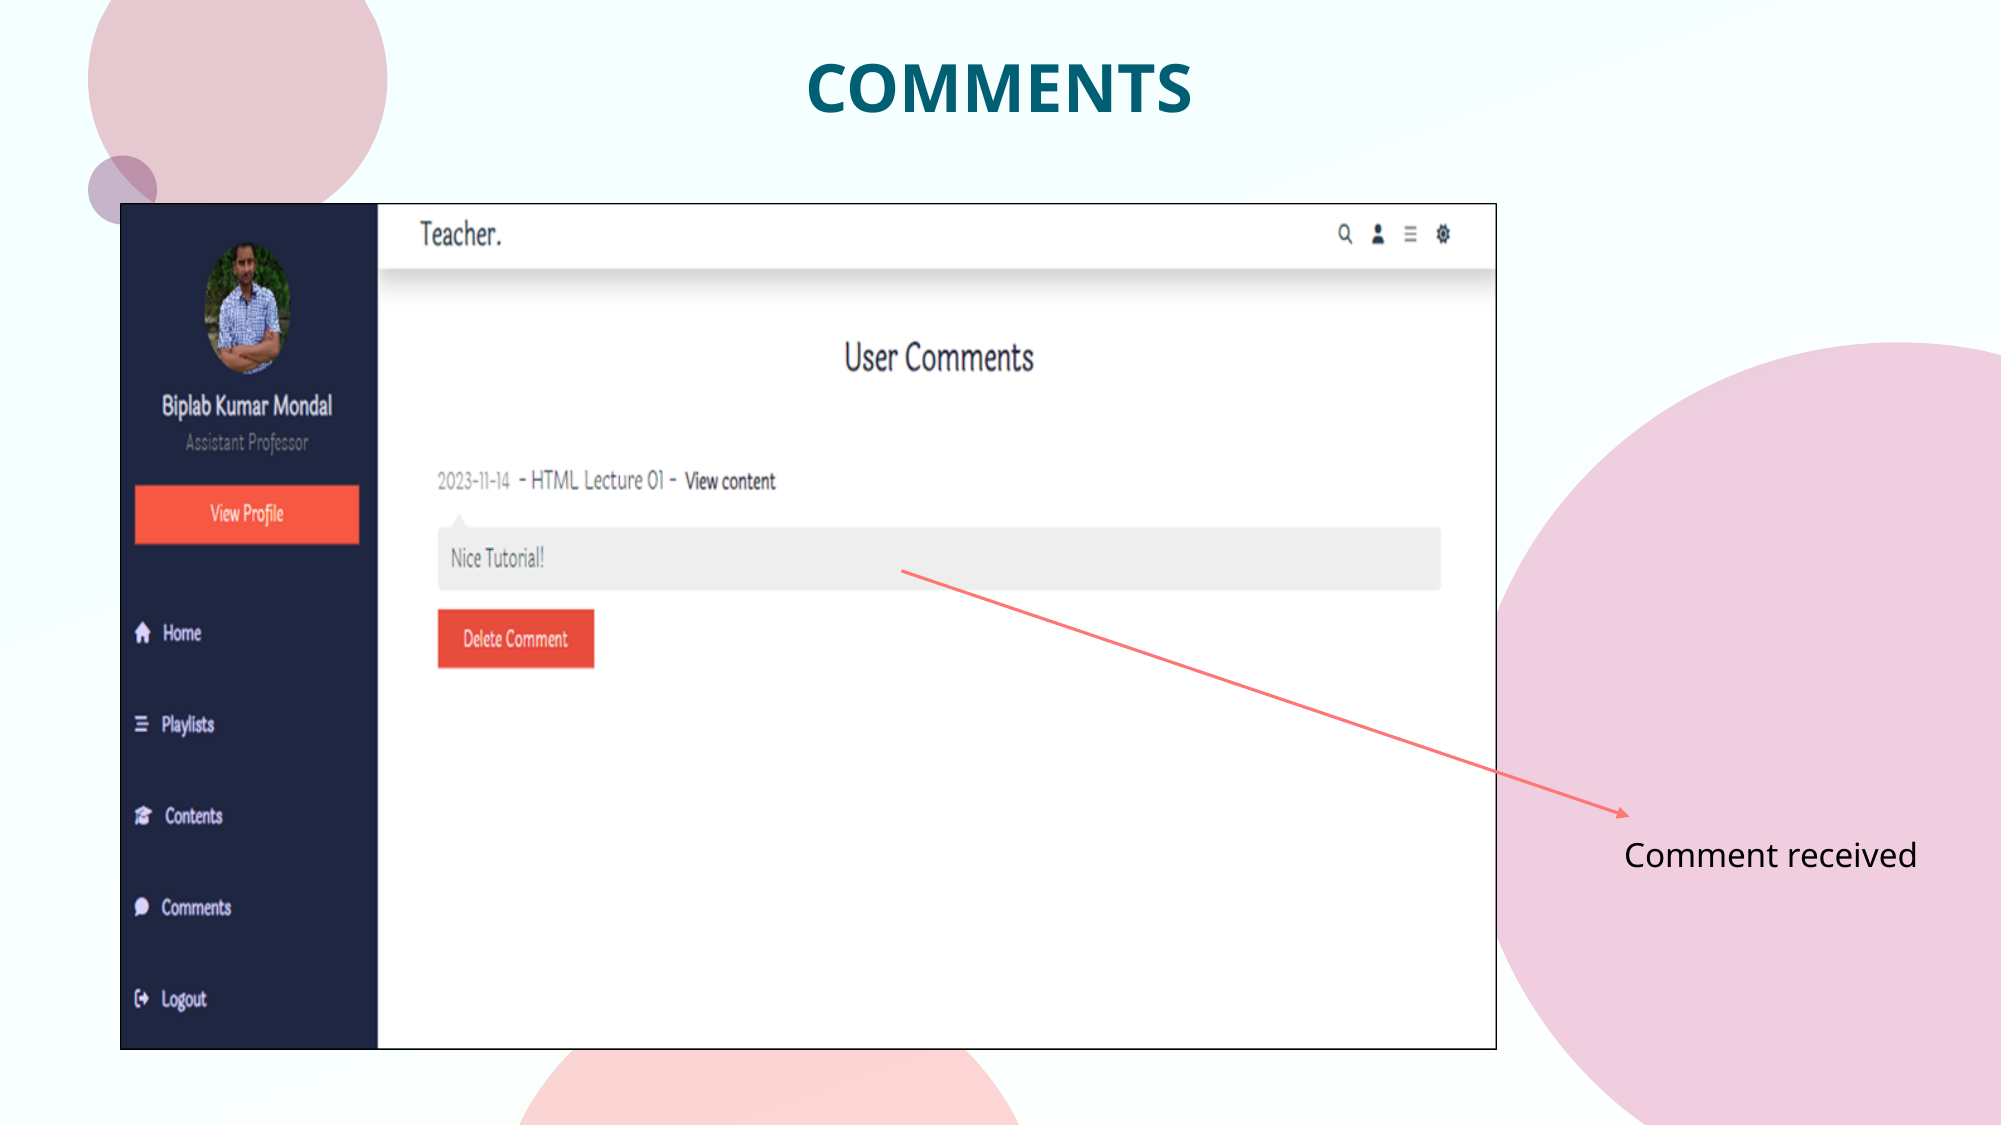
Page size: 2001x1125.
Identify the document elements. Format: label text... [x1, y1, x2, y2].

text_box Comment received [1609, 826, 1947, 882]
picture [120, 203, 1497, 1050]
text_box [901, 570, 1630, 817]
title COMMENTS [87, 38, 1912, 144]
